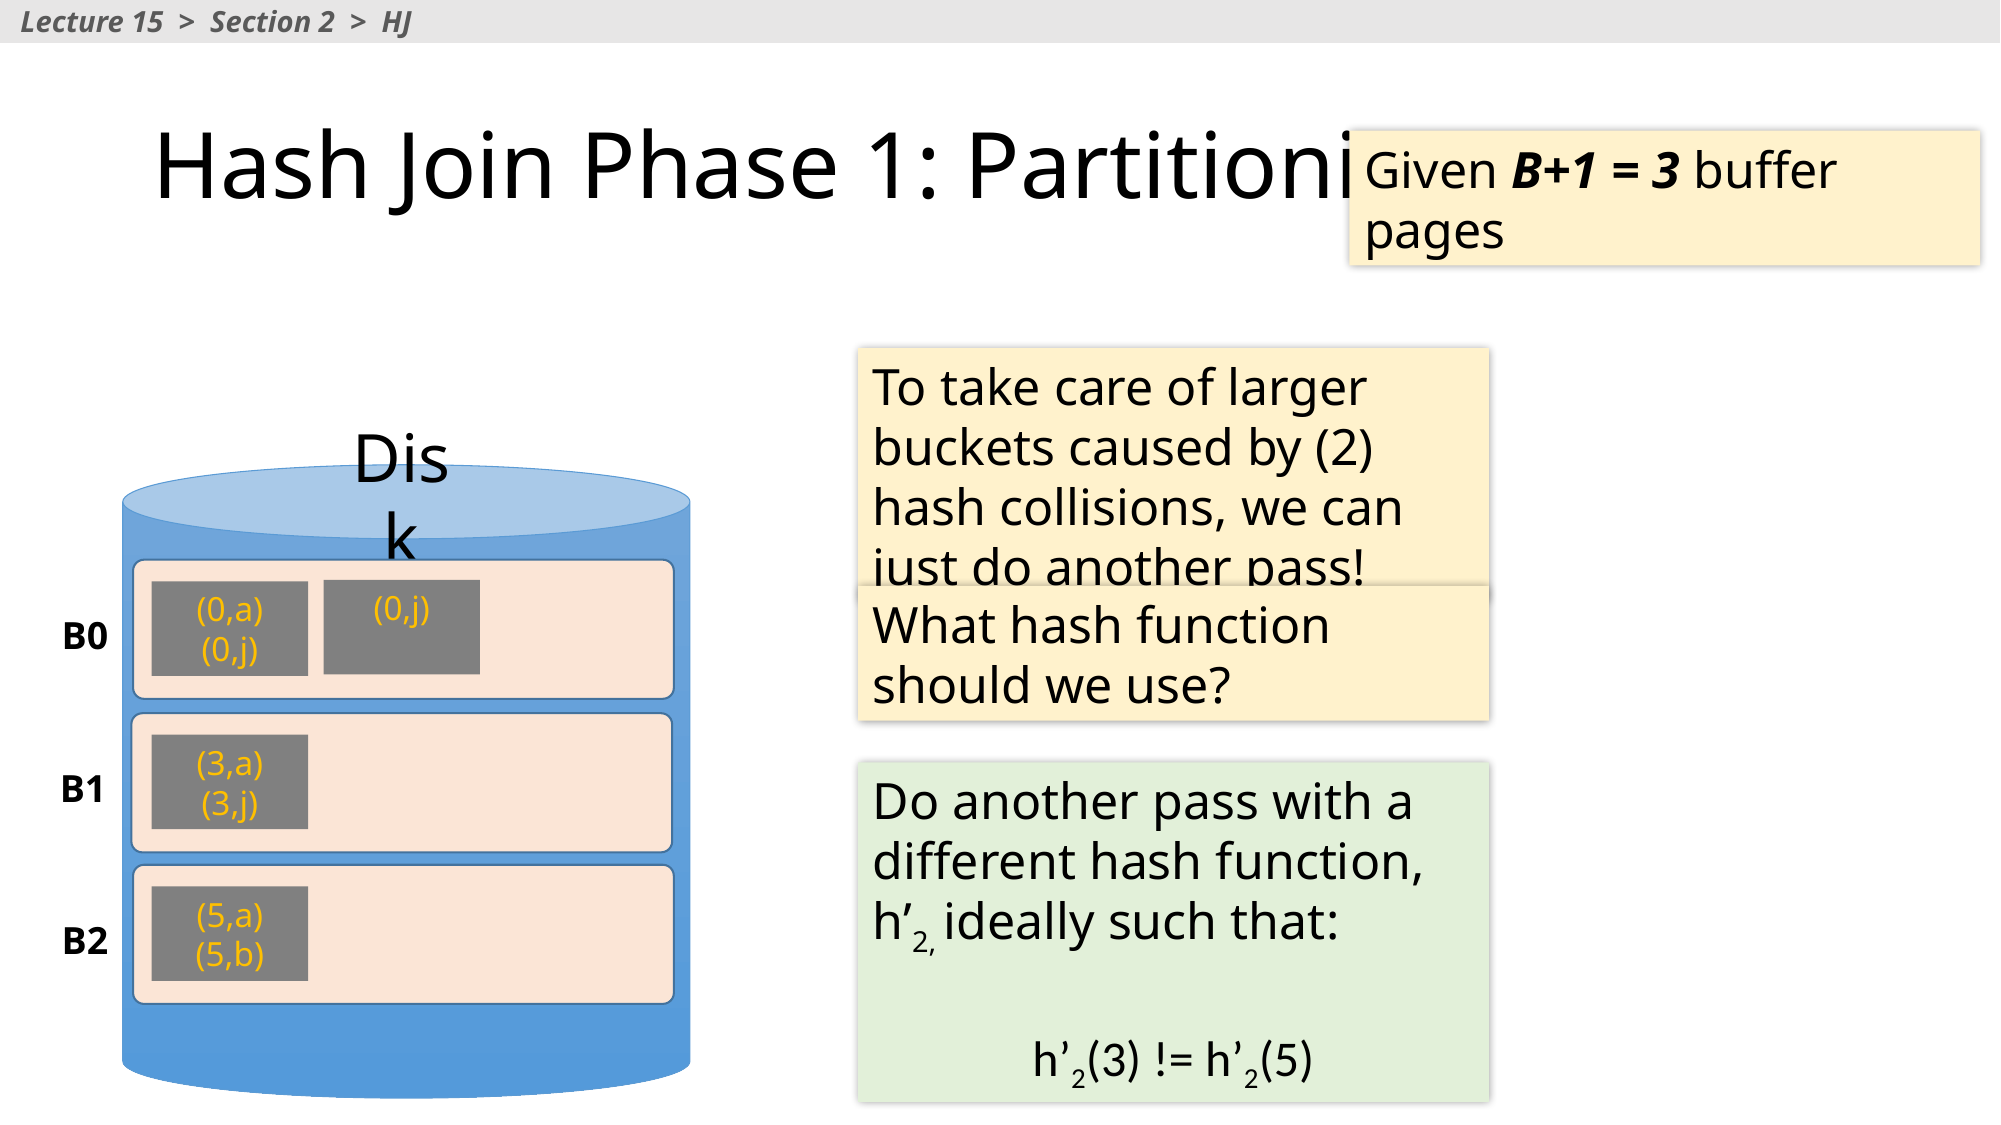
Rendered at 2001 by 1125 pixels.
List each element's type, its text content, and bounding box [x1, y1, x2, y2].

text_box B0 [46, 604, 122, 664]
text_box To take care of larger buckets caused by (2) hash collisions, we can just do another pass! [858, 348, 1489, 581]
text_box What hash function should we use? [858, 585, 1489, 721]
text_box Do another pass with a different hash function, h’2, ideally such that: h’2(3) != h’2(5) [858, 762, 1489, 1102]
text_box B1 [45, 757, 122, 818]
title Hash Join Phase 1: Partitioning [137, 59, 1863, 278]
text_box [0, 0, 2000, 47]
text_box Given B+1 = 3 buffer pages [1349, 130, 1981, 266]
text_box B2 [46, 909, 122, 970]
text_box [122, 408, 690, 1099]
